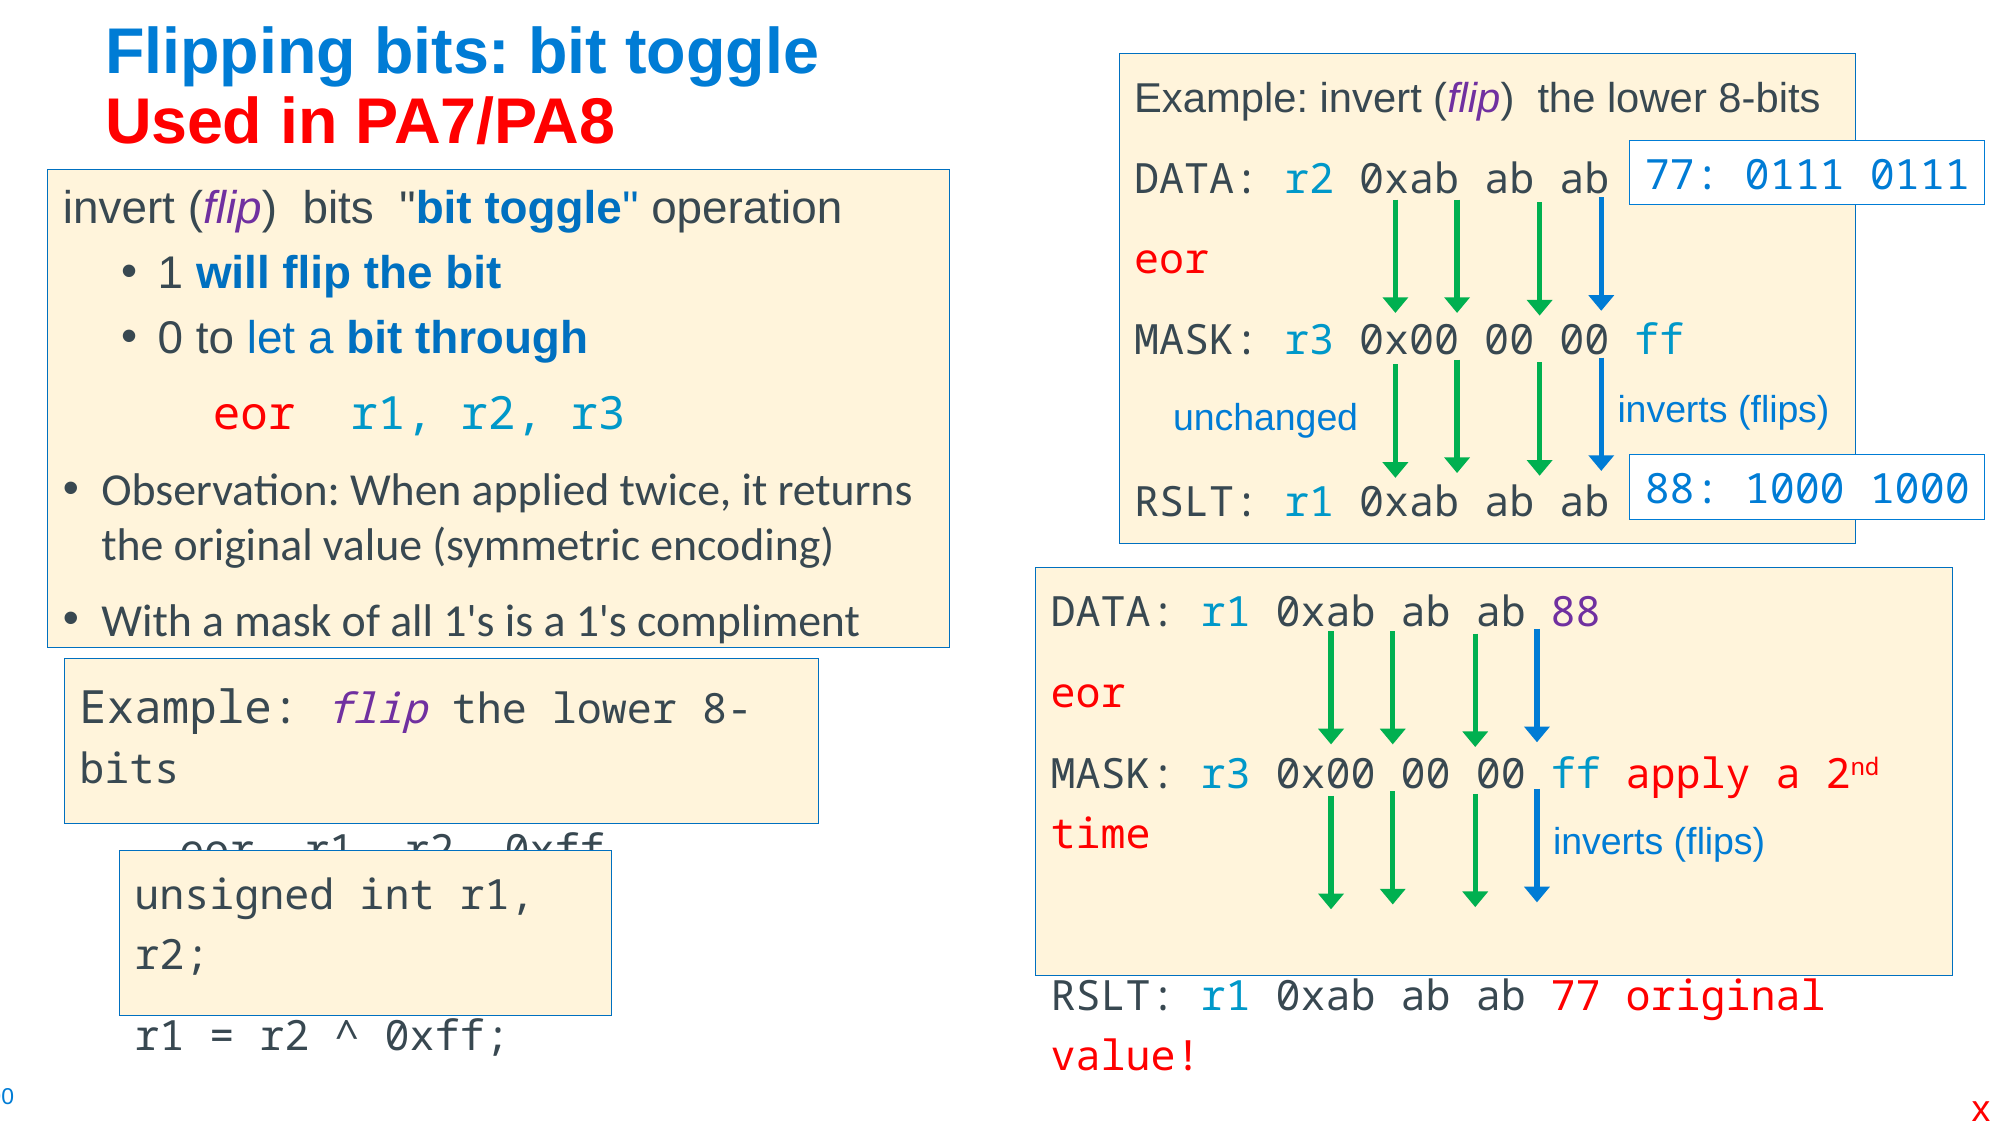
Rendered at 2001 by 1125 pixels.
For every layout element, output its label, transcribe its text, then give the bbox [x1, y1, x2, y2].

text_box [1119, 53, 1973, 544]
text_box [1035, 567, 1953, 976]
text_box Example: flip the lower 8-bits eor r1, r2, 0xff [64, 658, 819, 824]
title Flipping bits: bit toggle Used in PA7/PA8 [89, 2, 1020, 166]
text_box x [1956, 1076, 2000, 1125]
text_box unsigned int r1, r2; r1 = r2 ^ 0xff; [119, 850, 612, 1016]
text_box 77: 0111 0111 [1973, 140, 1985, 205]
text_box invert (flip) bits "bit toggle" operation 1 will flip the bit 0 to let a bit through eor r1, r2, r3 Observation: When applied twice, it returns the original value (symmetric encoding) With a mask of all 1's is a 1's compliment [47, 169, 950, 648]
